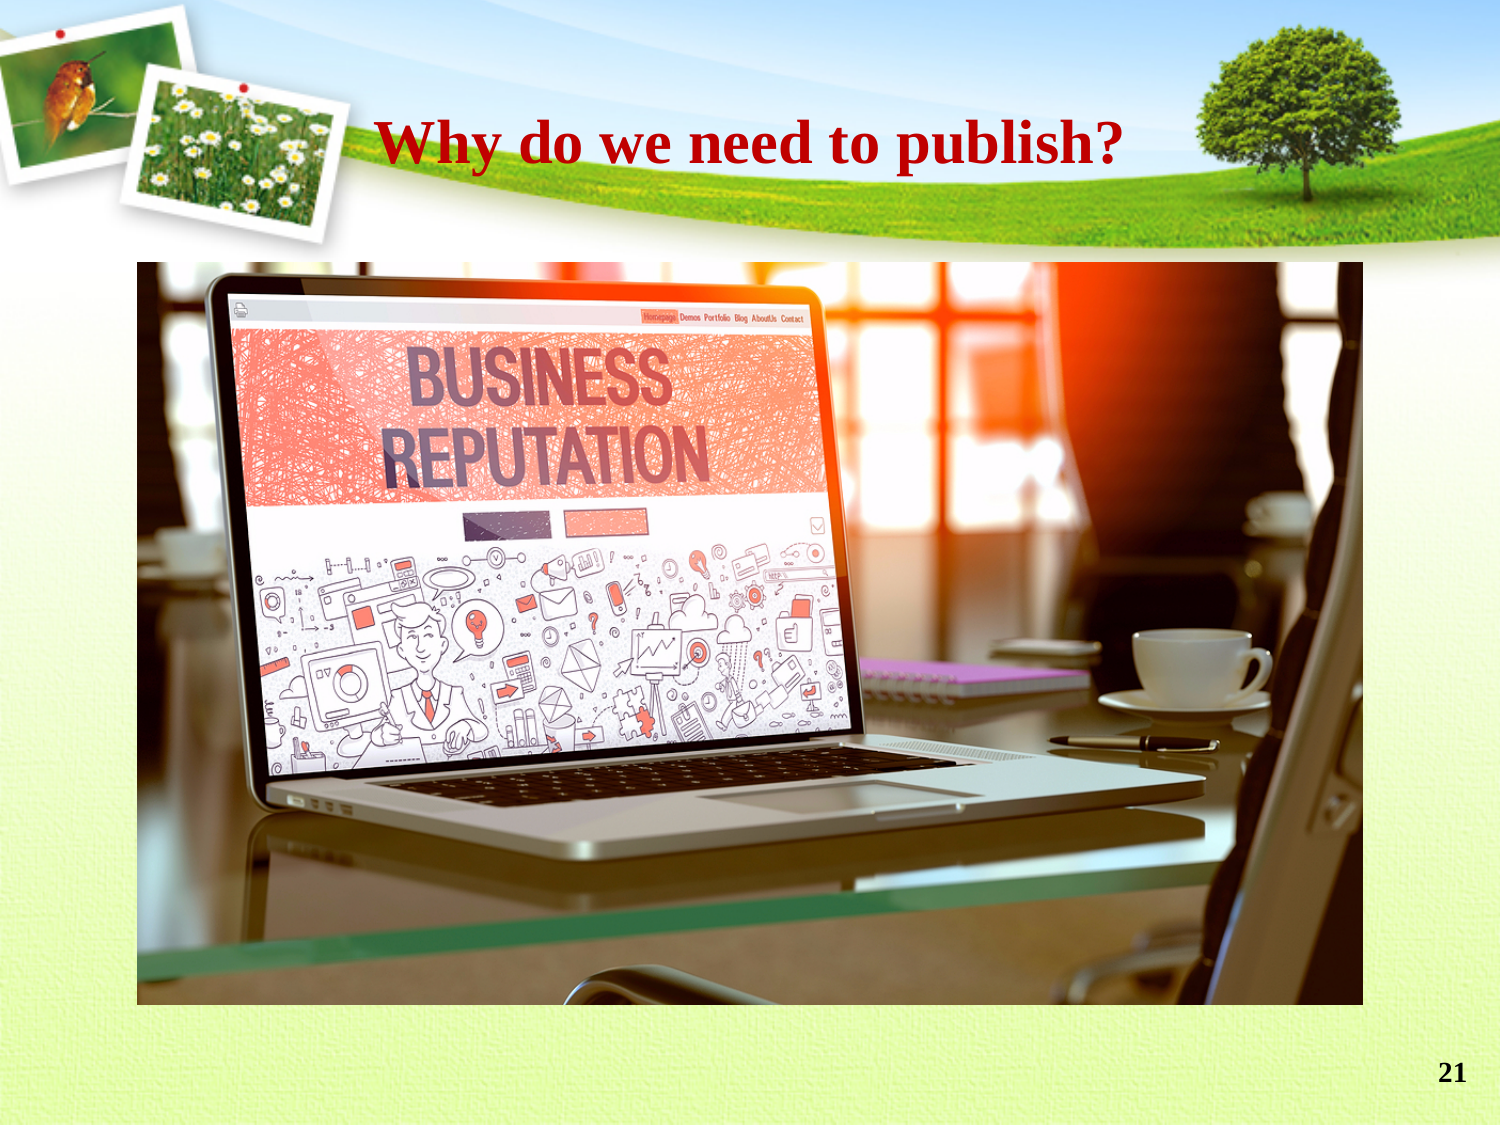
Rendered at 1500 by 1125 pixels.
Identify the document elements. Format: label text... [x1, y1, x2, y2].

picture [0, 0, 1500, 1125]
slide_number 21 [1132, 1045, 1483, 1106]
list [137, 261, 1363, 1006]
title Why do we need to publish? [75, 45, 1425, 233]
